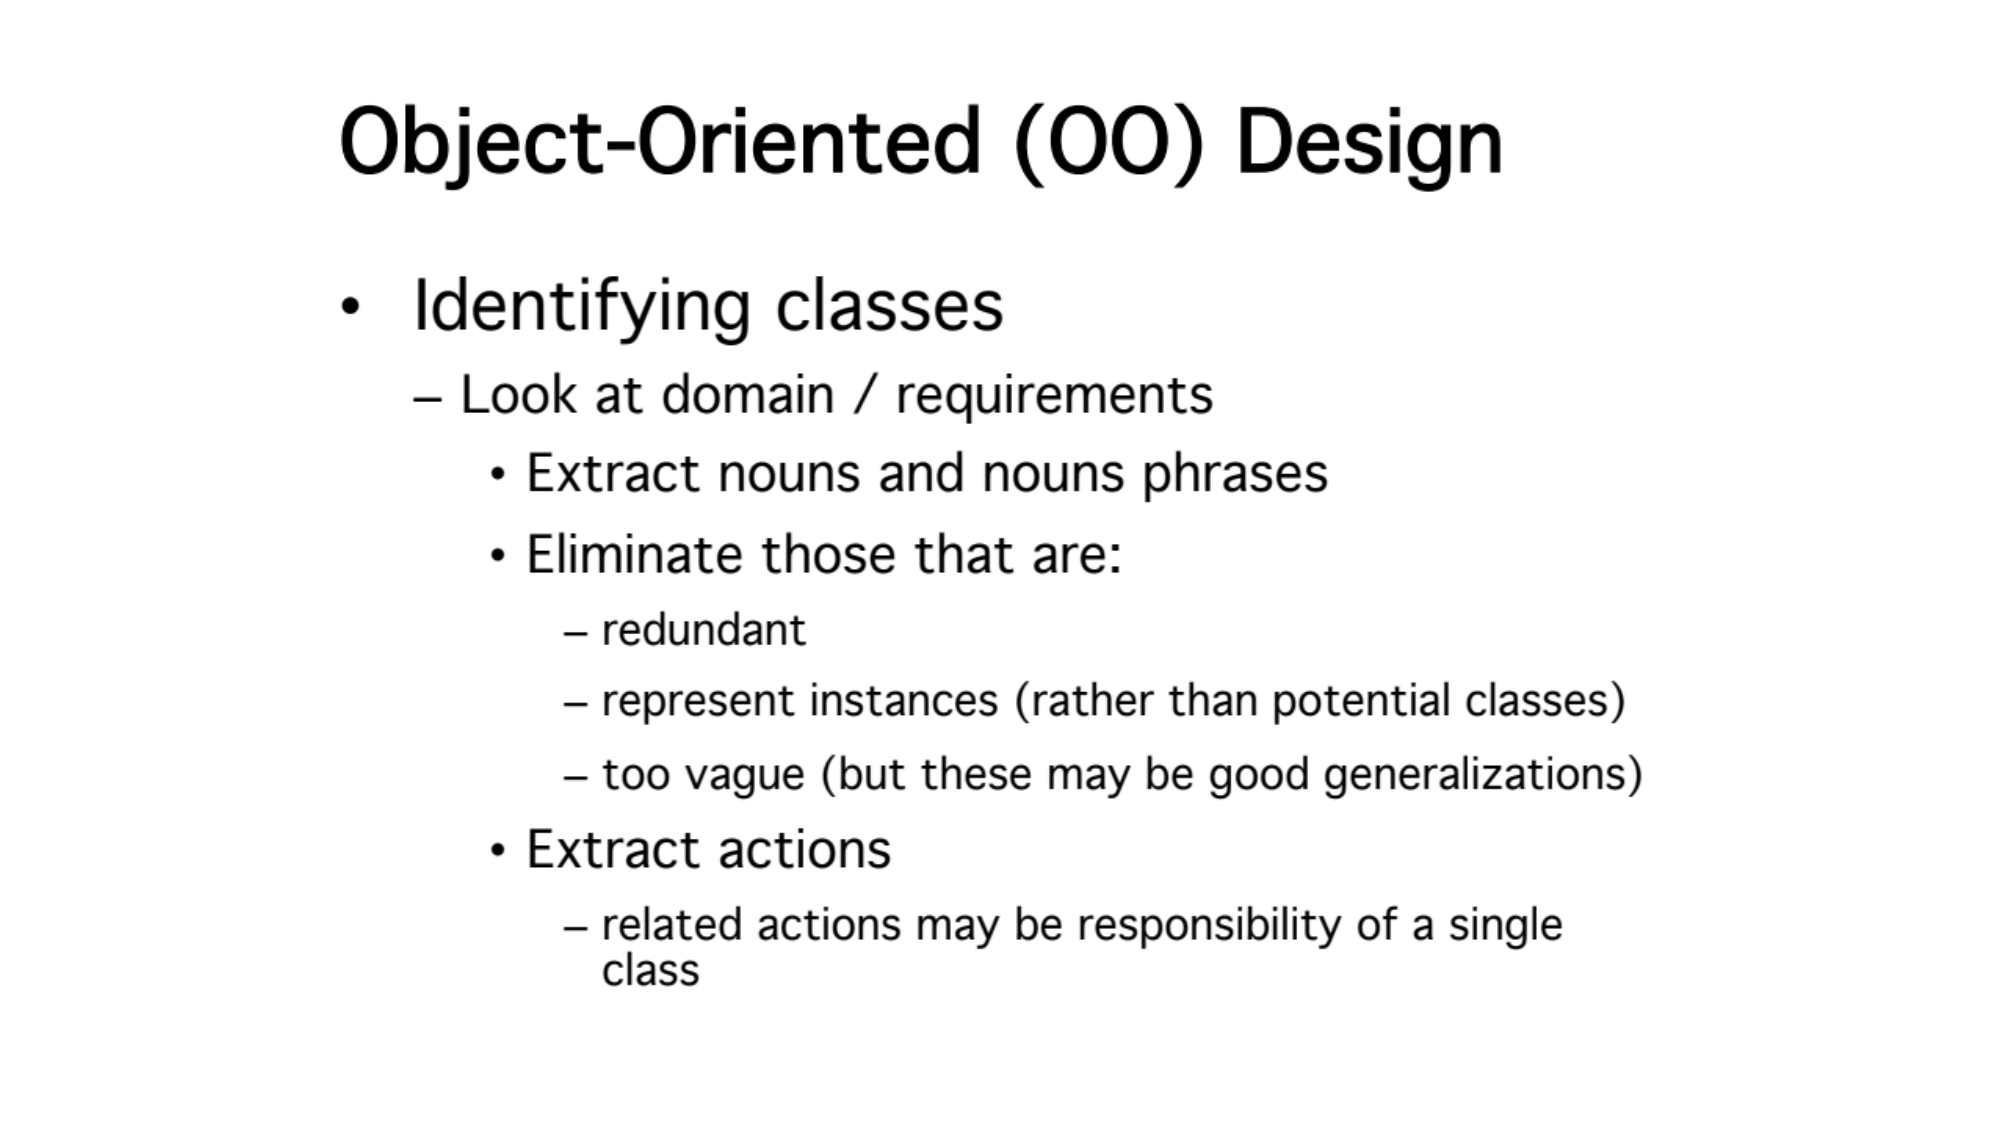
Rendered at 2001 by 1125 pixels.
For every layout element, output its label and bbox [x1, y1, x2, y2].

picture [249, 0, 1750, 1125]
